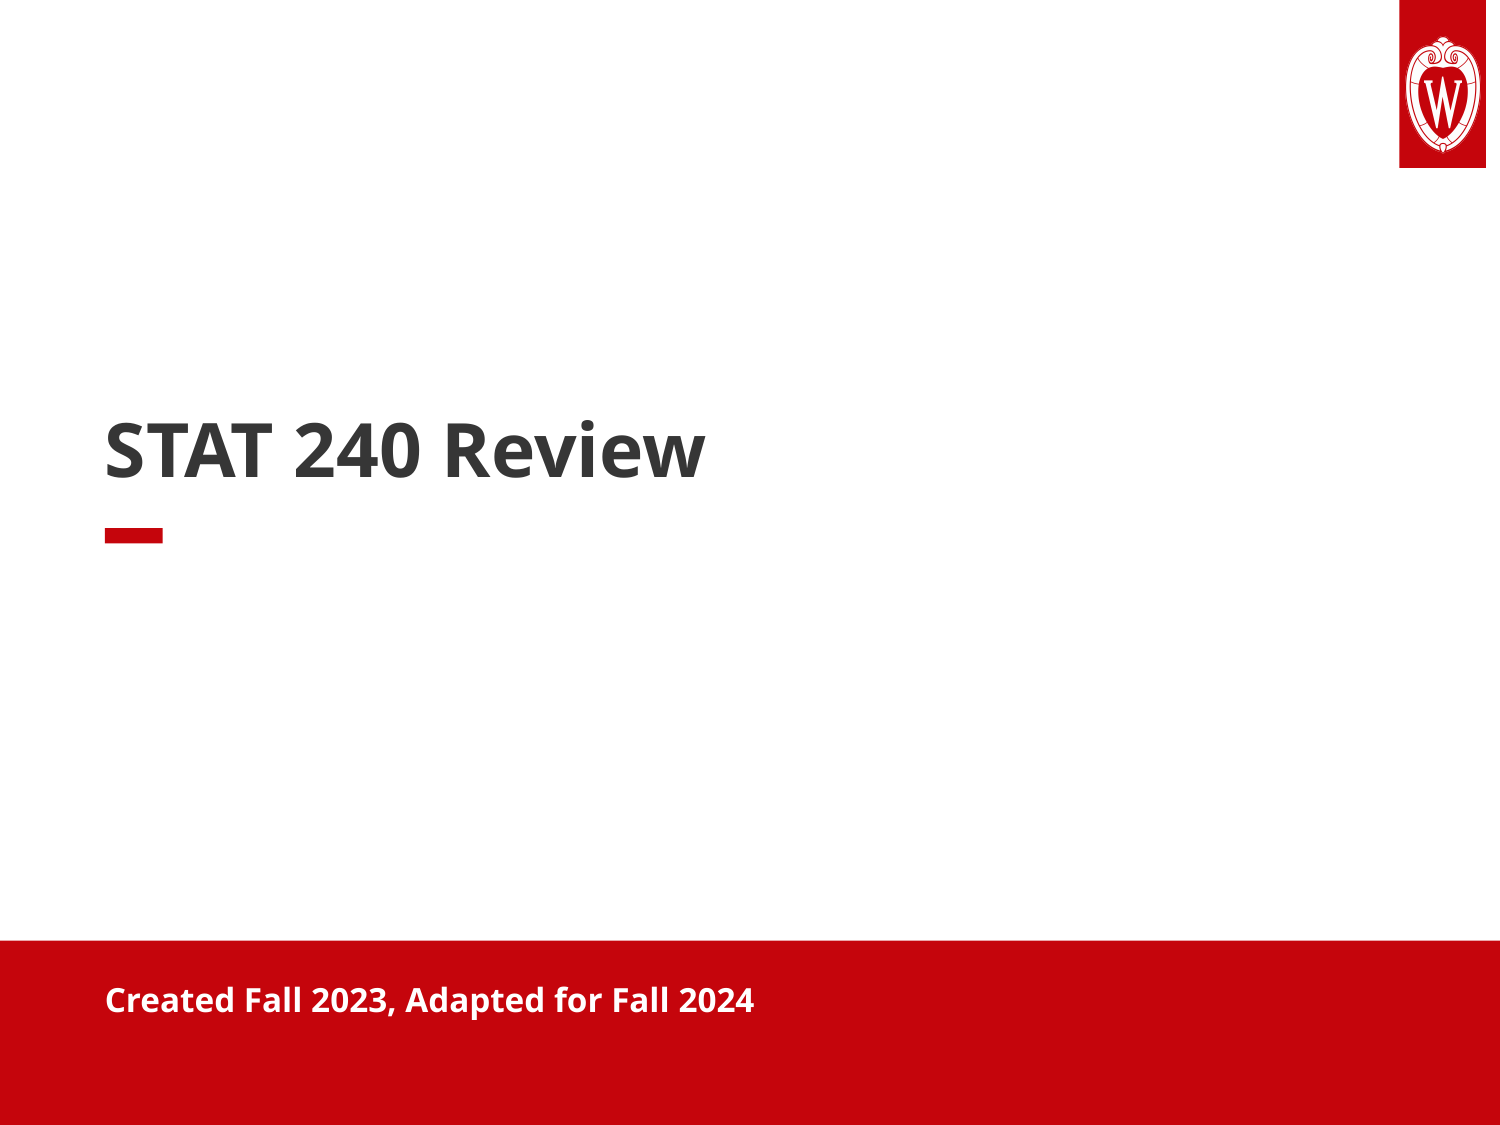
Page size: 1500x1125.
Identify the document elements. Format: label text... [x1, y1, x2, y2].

picture [1405, 36, 1481, 154]
title STAT 240 Review [104, 148, 1131, 494]
list Created Fall 2023, Adapted for Fall 2024 [104, 976, 1374, 1063]
